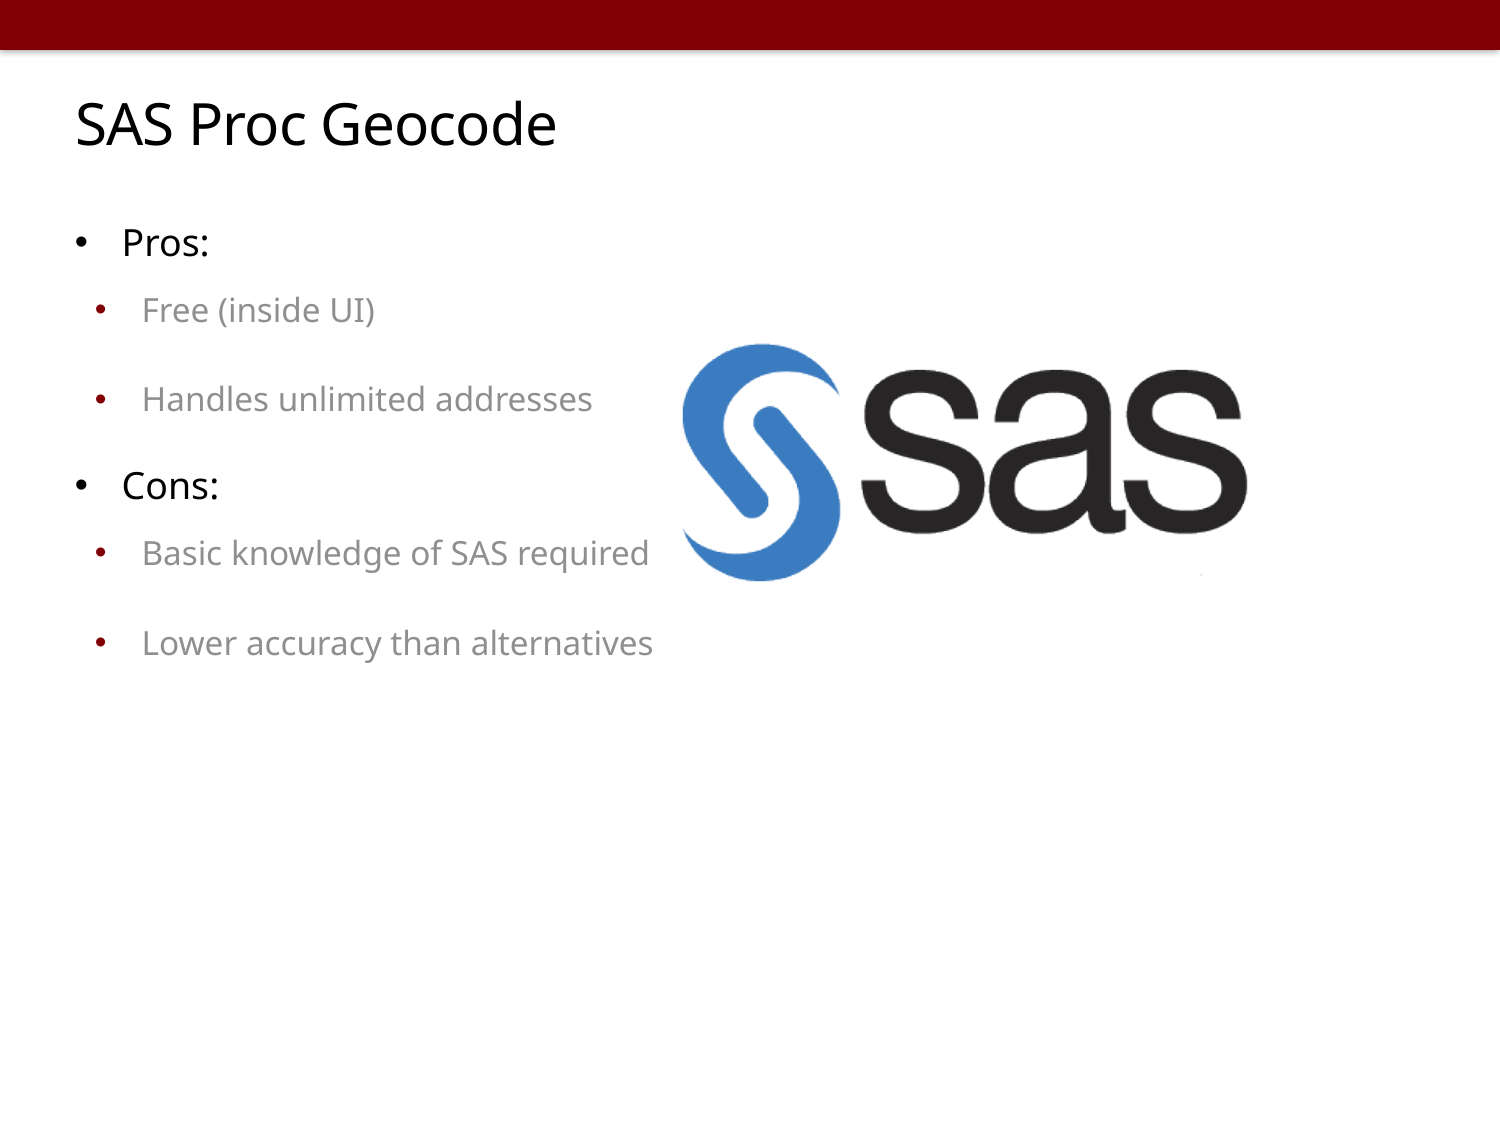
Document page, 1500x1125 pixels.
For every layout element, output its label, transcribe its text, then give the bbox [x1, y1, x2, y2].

picture [674, 337, 1254, 588]
list Pros: Free (inside UI) Handles unlimited addresses Cons: Basic knowledge of SAS required Lower accuracy than alternatives [74, 200, 1373, 902]
title SAS Proc Geocode [75, 87, 1425, 181]
